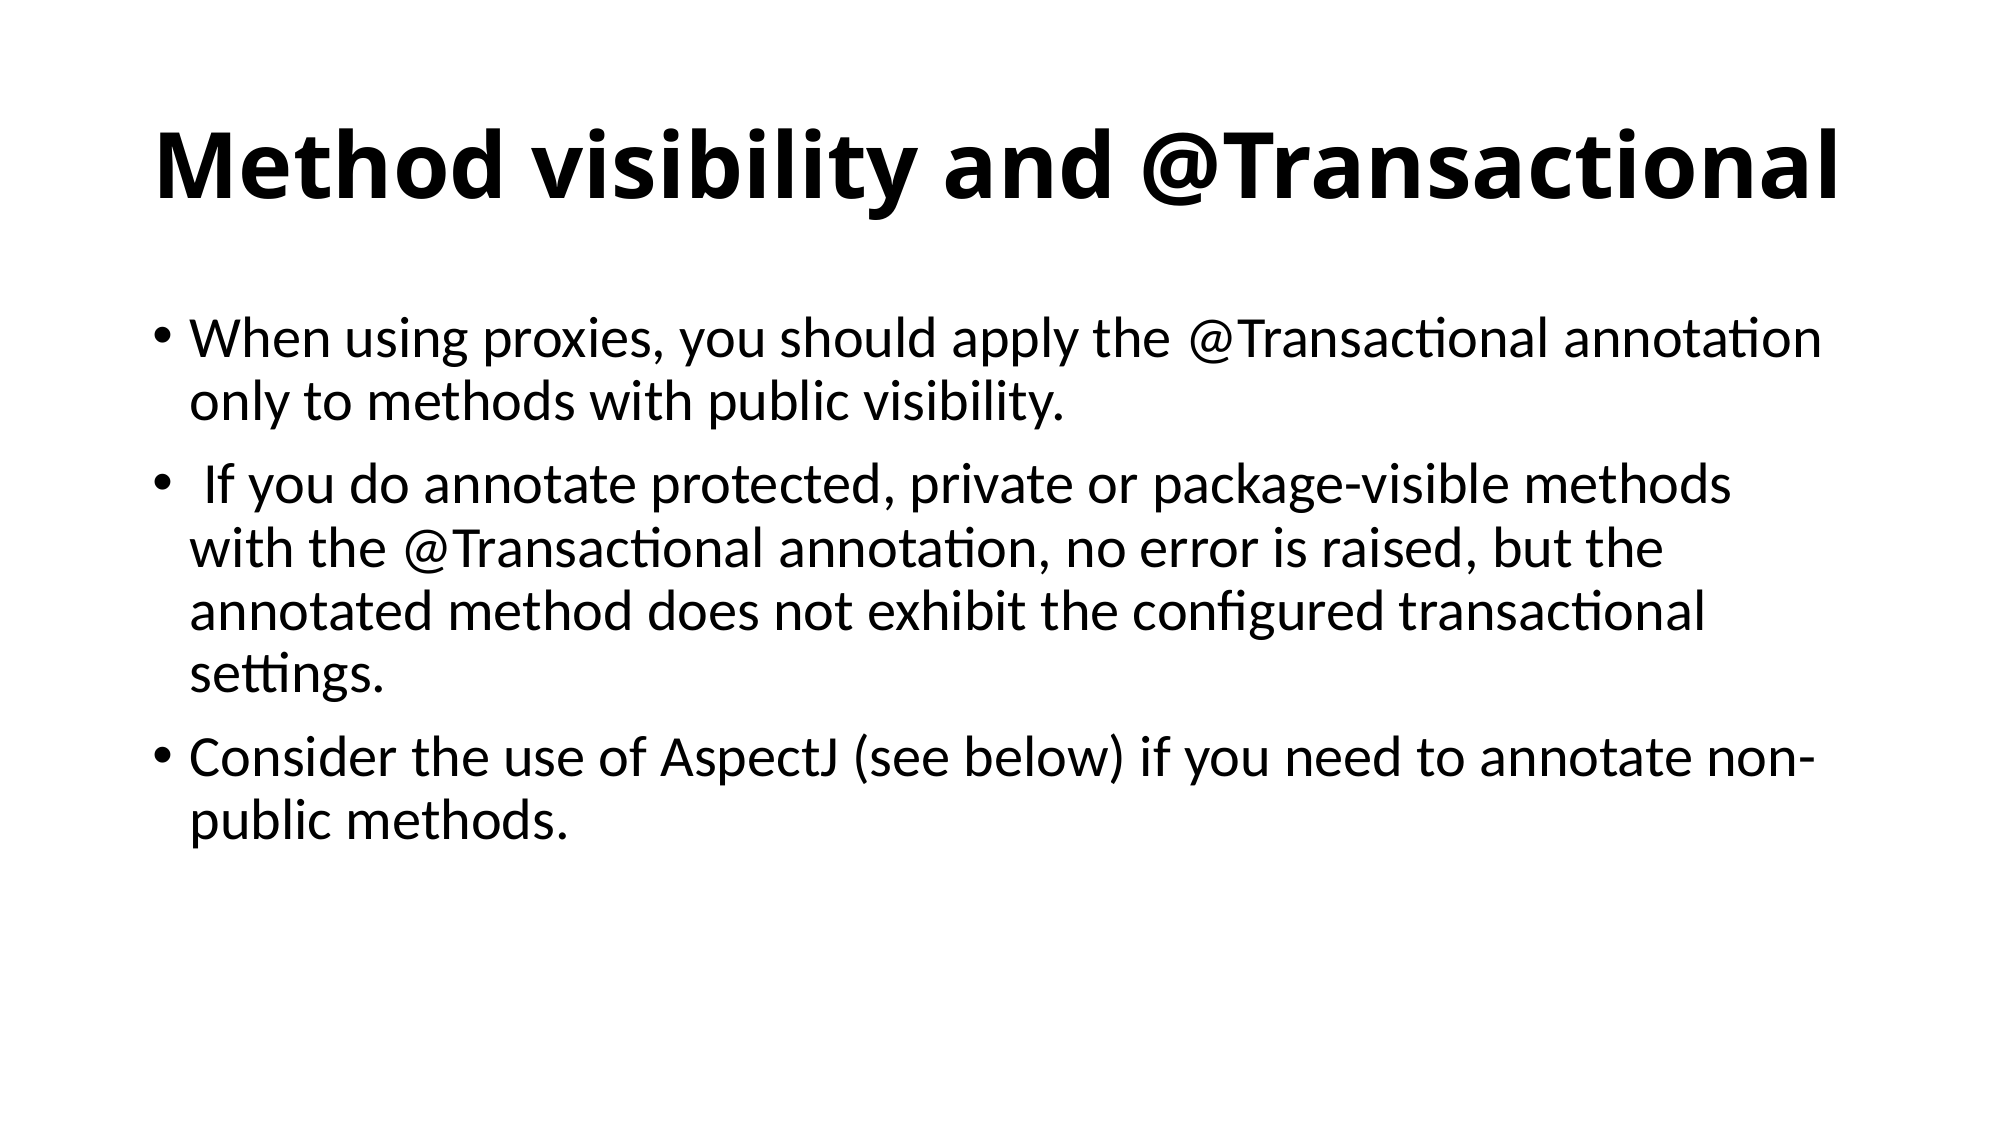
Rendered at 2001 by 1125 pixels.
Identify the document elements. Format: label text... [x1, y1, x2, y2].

title Method visibility and @Transactional [137, 59, 1863, 278]
list When using proxies, you should apply the @Transactional annotation only to methods with public visibility. If you do annotate protected, private or package-visible methods with the @Transactional annotation, no error is raised, but the annotated method does not exhibit the configured transactional settings. Consider the use of AspectJ (see below) if you need to annotate non-public methods. [137, 299, 1863, 1014]
